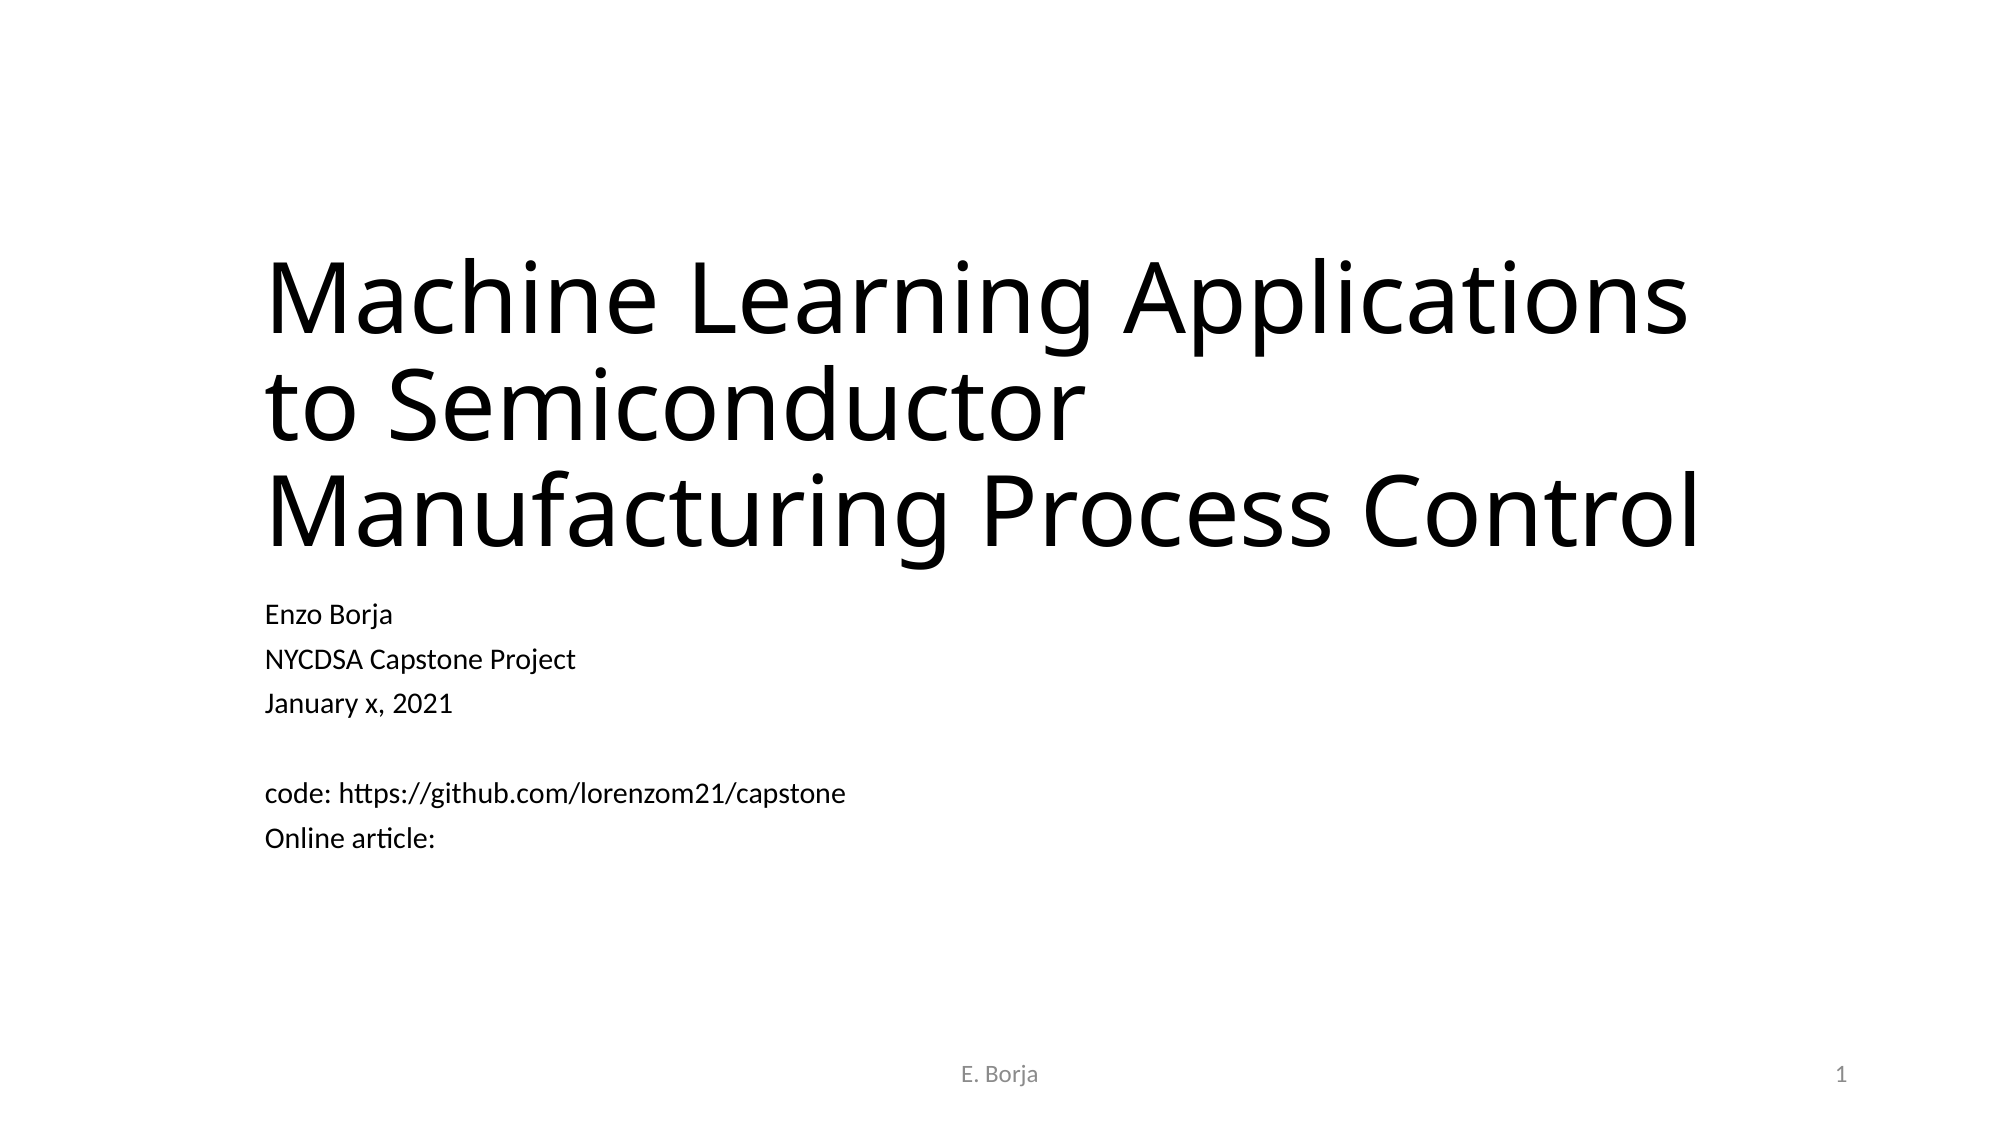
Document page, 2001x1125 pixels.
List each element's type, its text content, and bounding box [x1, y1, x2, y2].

subtitle Enzo Borja NYCDSA Capstone Project January x, 2021 code: https://github.com/lorenzom21/capstone Online article: [249, 590, 1750, 863]
footer E. Borja [662, 1042, 1338, 1103]
title Machine Learning Applications to Semiconductor Manufacturing Process Control [249, 184, 1750, 576]
slide_number 1 [1412, 1042, 1863, 1103]
